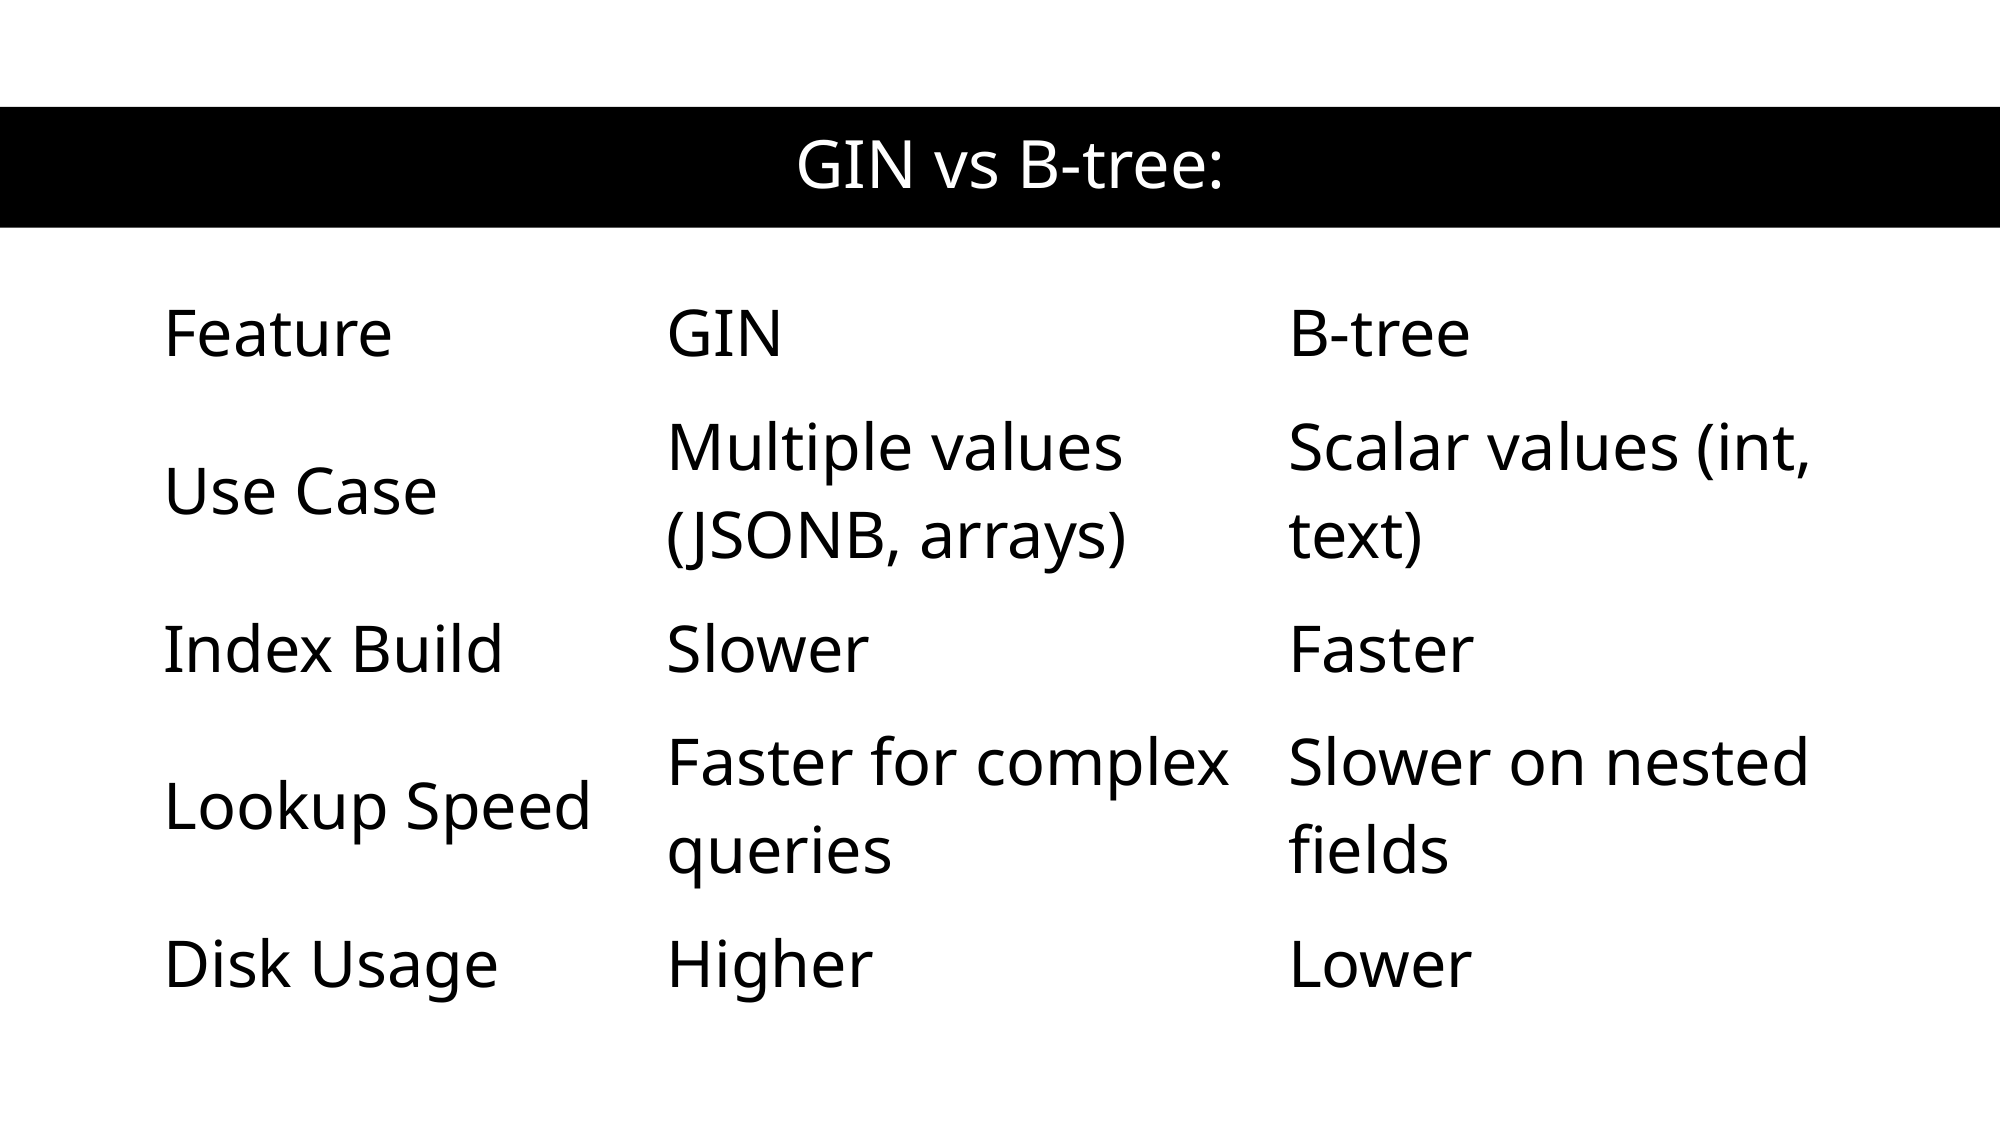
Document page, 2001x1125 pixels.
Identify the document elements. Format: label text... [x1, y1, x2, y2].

table_header Feature [138, 275, 641, 388]
table_cell Faster [1262, 590, 1862, 704]
table_cell Multiple values (JSONB, arrays) [641, 388, 1262, 590]
table_cell Slower [641, 590, 1262, 704]
table_cell Index Build [138, 590, 641, 704]
table_cell Lookup Speed [138, 704, 641, 905]
table_cell Lower [1262, 905, 1862, 1019]
text_box [0, 105, 2000, 229]
table_cell Use Case [138, 388, 641, 590]
table_cell Higher [641, 905, 1262, 1019]
title GIN vs B-tree: [91, 105, 1931, 228]
table_header B-tree [1262, 275, 1862, 388]
table_cell Slower on nested fields [1262, 704, 1862, 905]
table_cell Faster for complex queries [641, 704, 1262, 905]
table_cell Scalar values (int, text) [1262, 388, 1862, 590]
table_header GIN [641, 275, 1262, 388]
table_cell Disk Usage [138, 905, 641, 1019]
